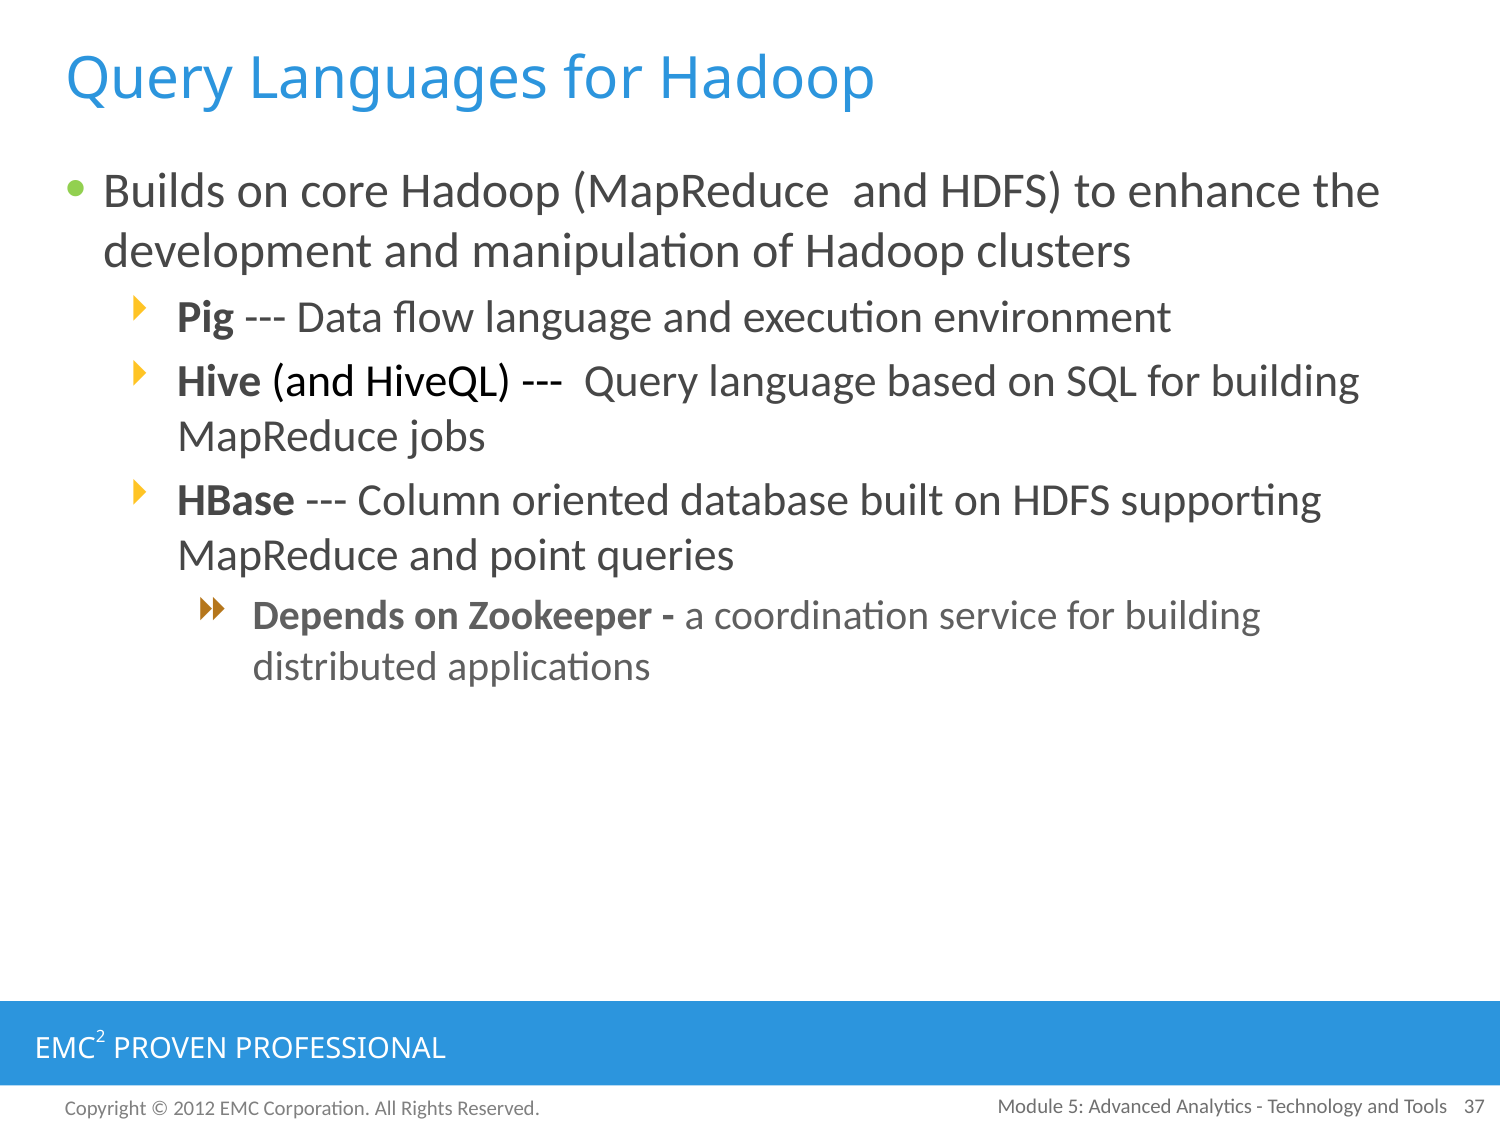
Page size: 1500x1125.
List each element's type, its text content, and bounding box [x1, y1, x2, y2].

slide_number 37 [1463, 1087, 1500, 1125]
footer Module 5: Advanced Analytics - Technology and Tools [774, 1087, 1463, 1125]
list Builds on core Hadoop (MapReduce and HDFS) to enhance the development and manipulation of Hadoop clusters Pig --- Data flow language and execution environment Hive (and HiveQL) --- Query language based on SQL for building MapReduce jobs HBase --- Column oriented database built on HDFS supporting MapReduce and point queries Depends on Zookeeper - a coordination service for building distributed applications [49, 149, 1438, 1001]
title Query Languages for Hadoop [49, 12, 1438, 138]
